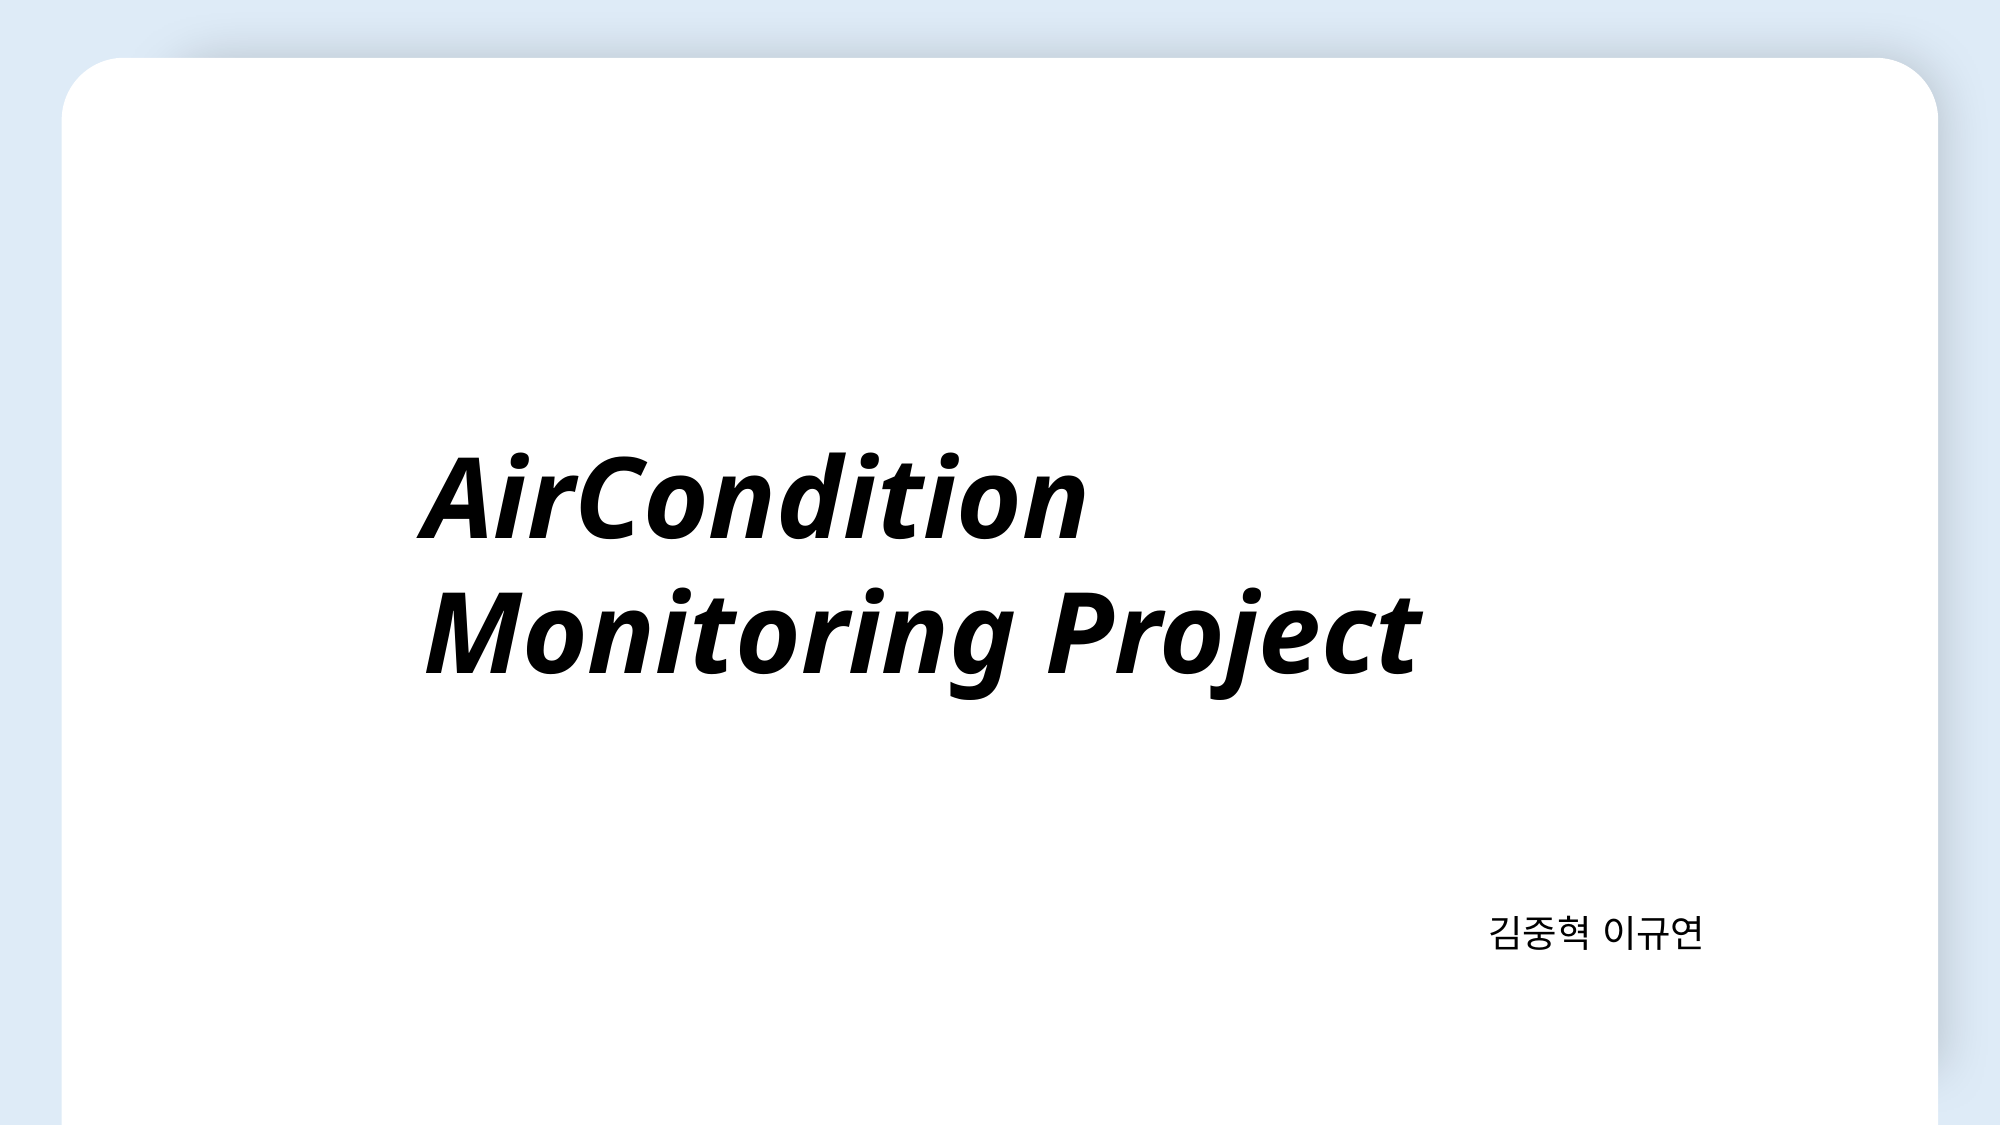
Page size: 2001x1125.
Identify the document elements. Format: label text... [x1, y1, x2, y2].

text_box 김중혁 이규연 [1473, 902, 1755, 963]
text_box AirCondition Monitoring Project [408, 418, 1592, 704]
text_box [60, 56, 1940, 1125]
